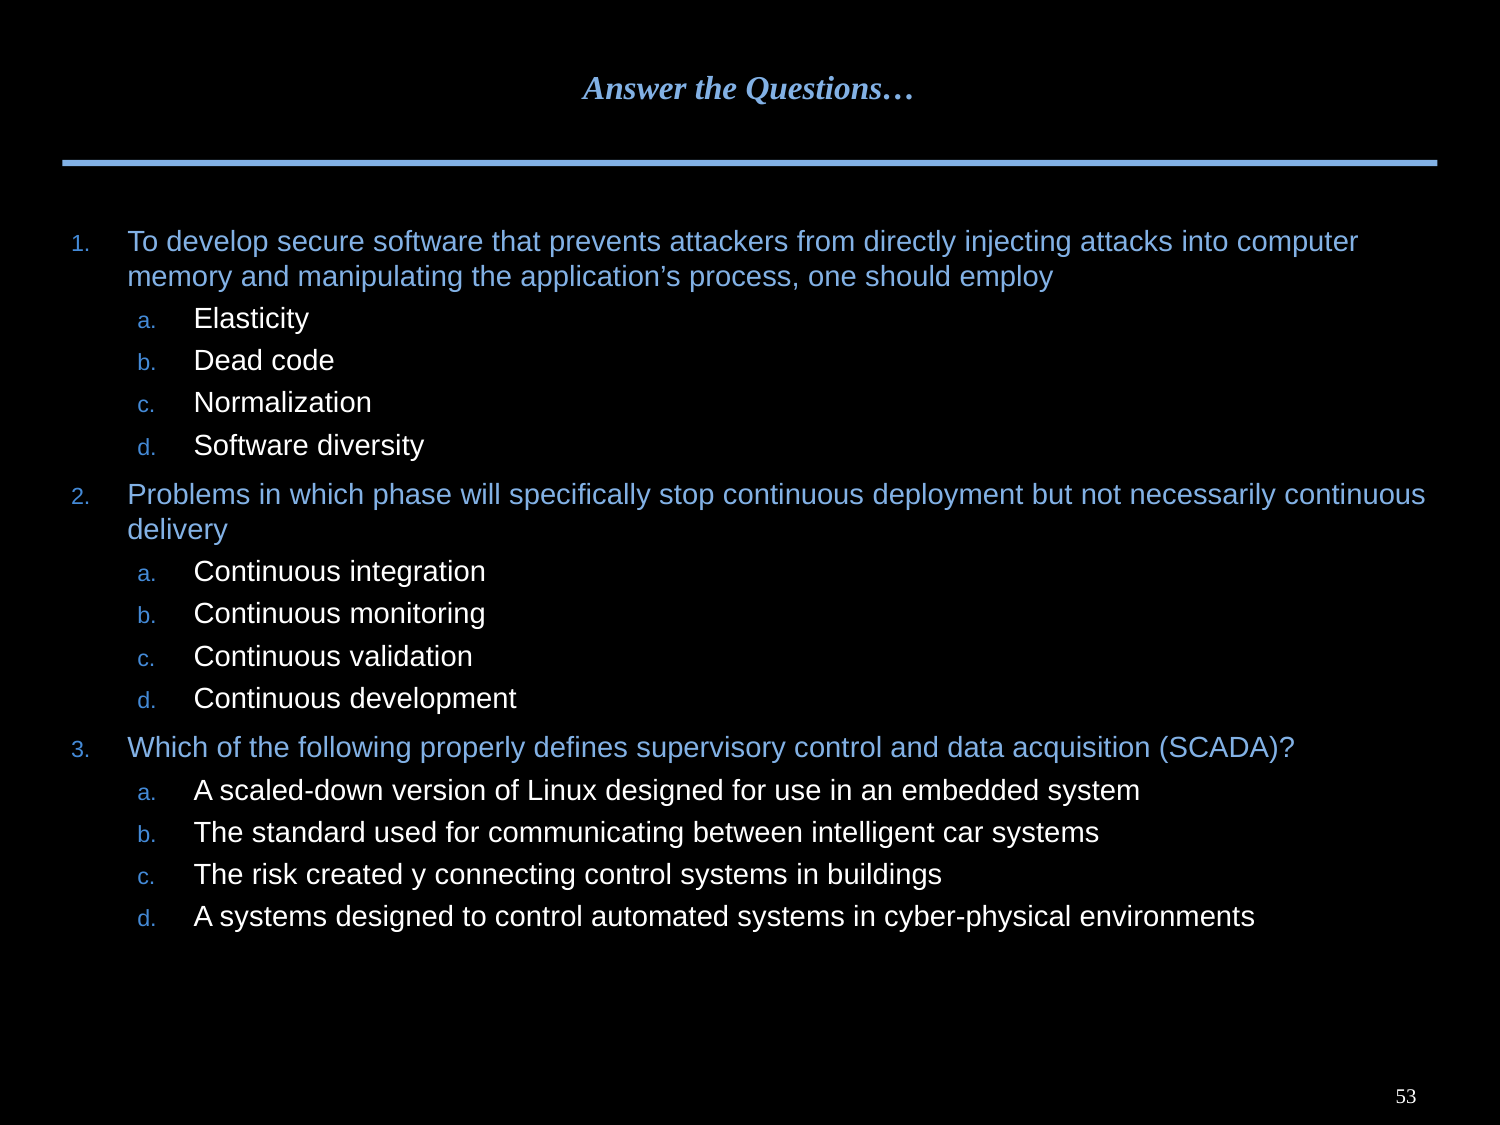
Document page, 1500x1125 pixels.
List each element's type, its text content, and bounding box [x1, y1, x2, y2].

title Answer the Questions… [56, 16, 1444, 155]
list To develop secure software that prevents attackers from directly injecting attacks into computer memory and manipulating the application’s process, one should employ Elasticity Dead code Normalization Software diversity Problems in which phase will specifically stop continuous deployment but not necessarily continuous delivery Continuous integration Continuous monitoring Continuous validation Continuous development Which of the following properly defines supervisory control and data acquisition (SCADA)? A scaled-down version of Linux designed for use in an embedded system The standard used for communicating between intelligent car systems The risk created y connecting control systems in buildings A systems designed to control automated systems in cyber-physical environments [56, 214, 1444, 1075]
slide_number 53 [1312, 1074, 1500, 1125]
